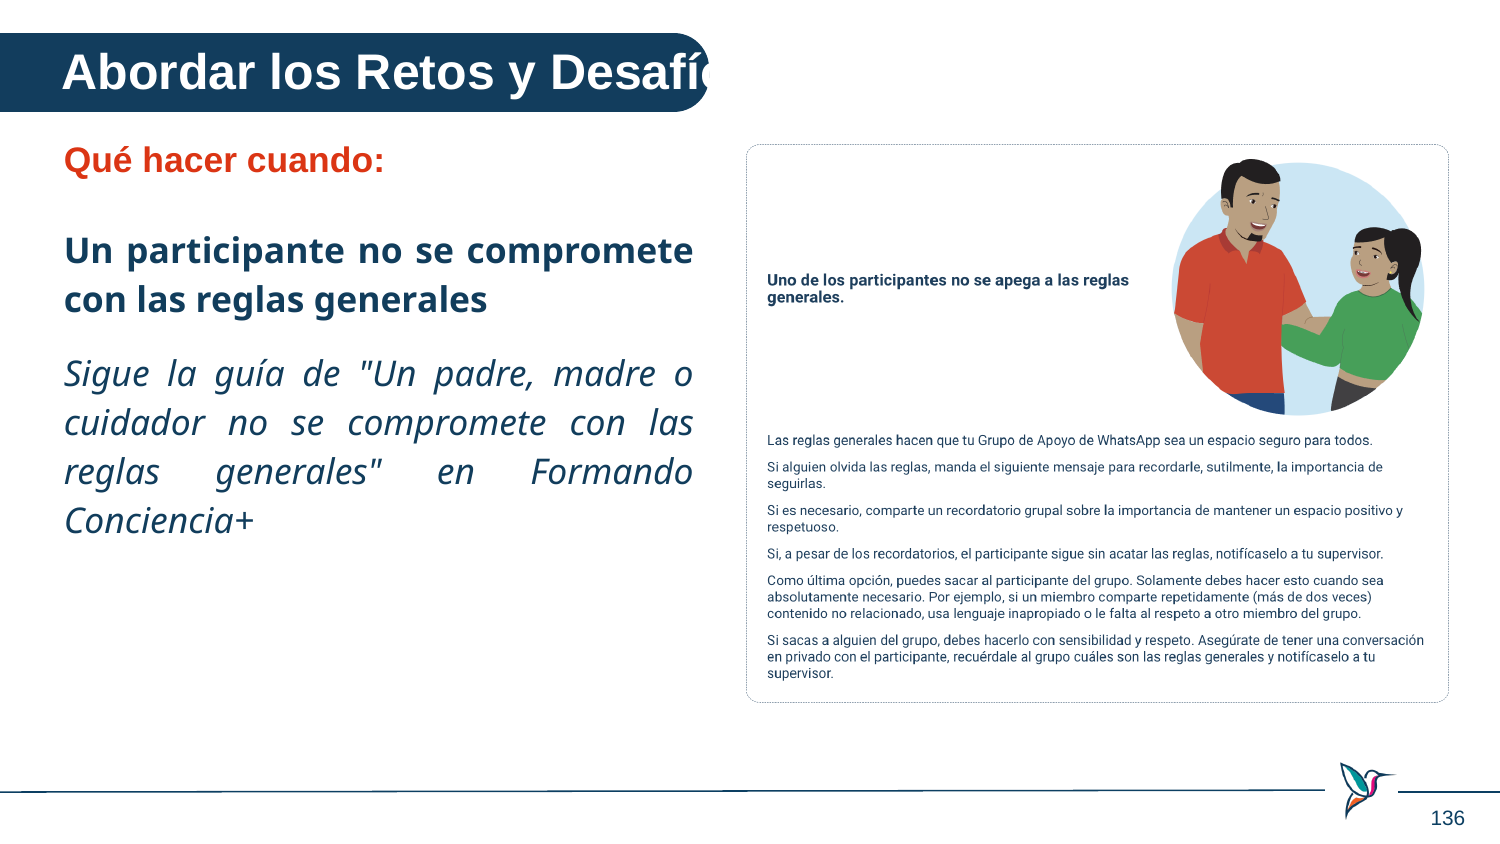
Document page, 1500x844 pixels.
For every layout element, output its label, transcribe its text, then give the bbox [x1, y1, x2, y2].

text_box Qué hacer cuando: Un participante no se compromete con las reglas generales Sigue la guía de "Un padre, madre o cuidador no se compromete con las reglas generales" en Formando Conciencia+ [48, 129, 710, 622]
text_box Abordar los Retos y Desafíos [46, 32, 1135, 108]
picture [741, 136, 1469, 708]
picture [1338, 759, 1398, 823]
text_box [0, 33, 691, 112]
